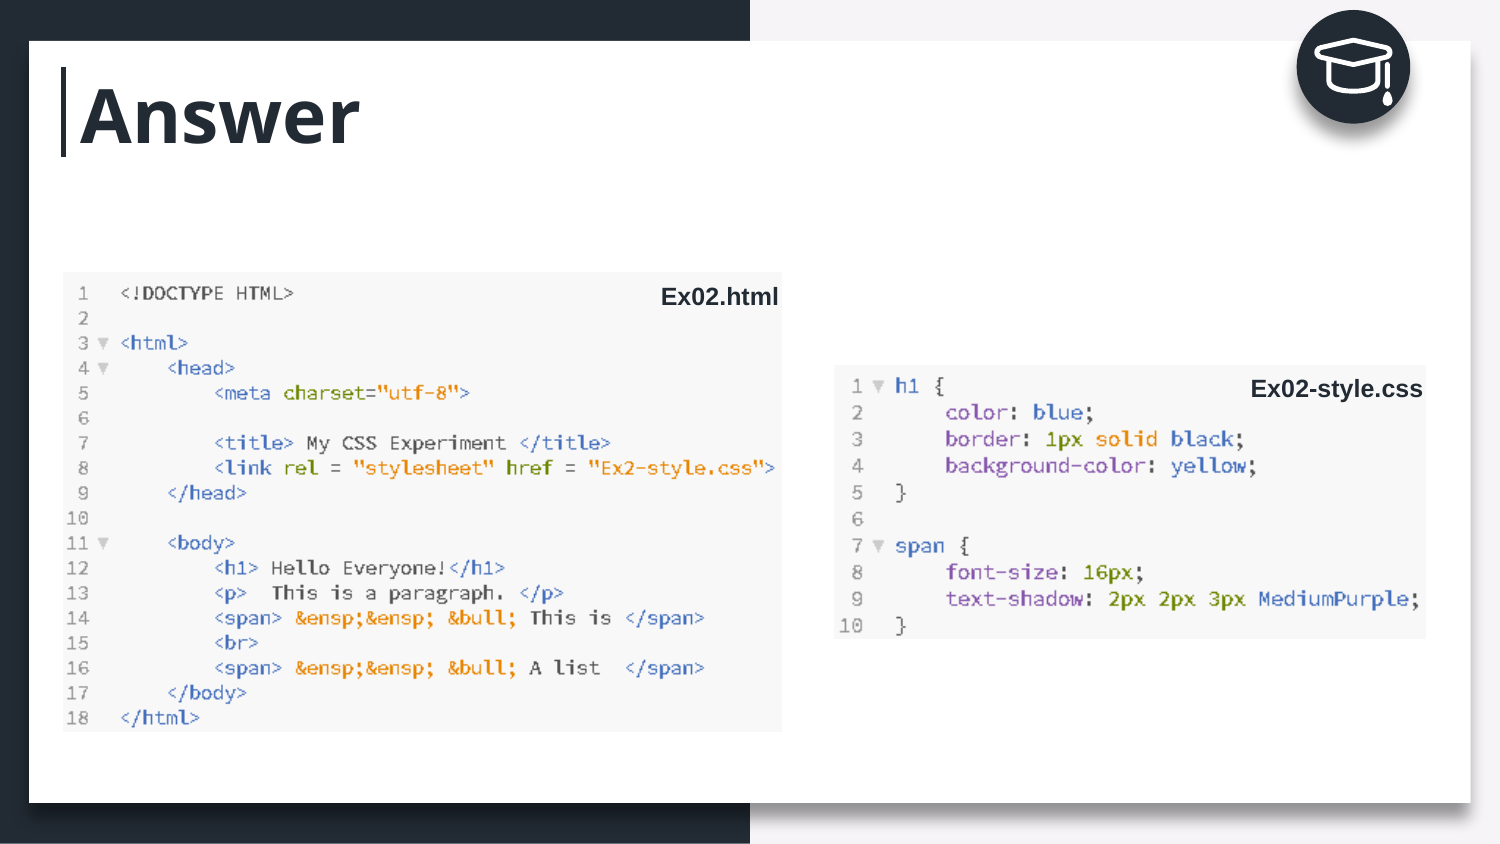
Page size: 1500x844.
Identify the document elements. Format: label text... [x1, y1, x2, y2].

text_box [63, 272, 796, 732]
text_box Answer [65, 61, 377, 167]
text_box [834, 365, 1440, 639]
